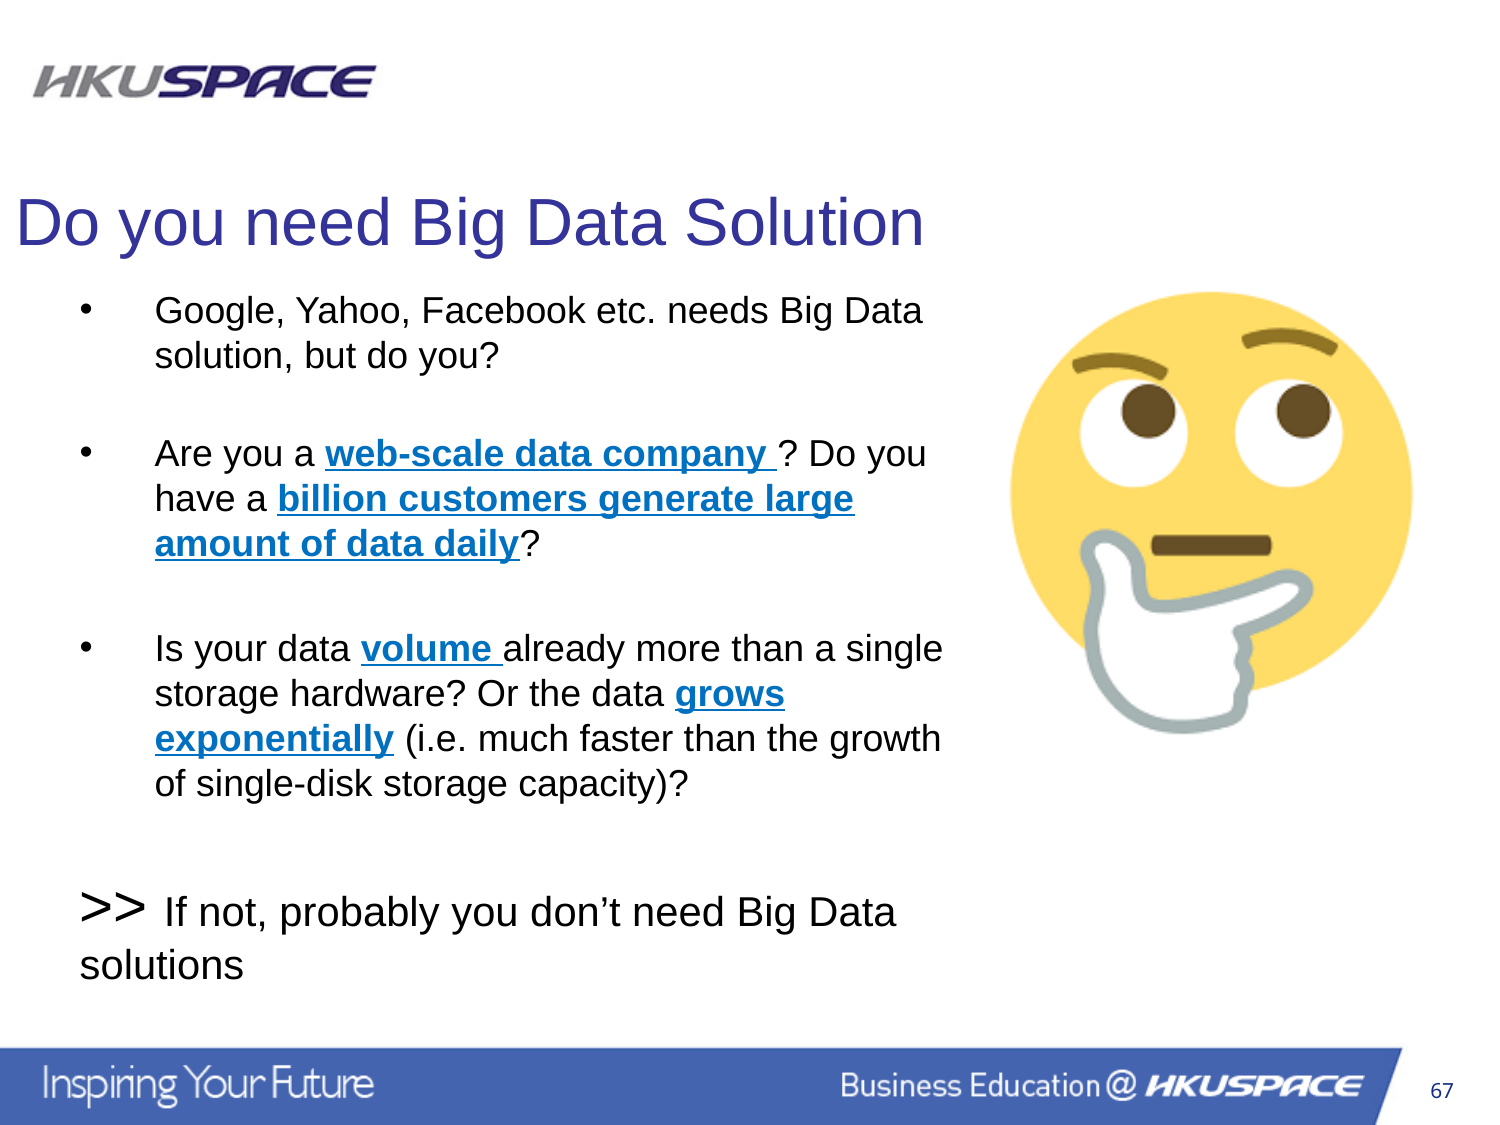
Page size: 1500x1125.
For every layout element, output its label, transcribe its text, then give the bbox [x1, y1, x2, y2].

slide_number 67 [1415, 1070, 1499, 1125]
picture [0, 0, 1500, 1125]
title Do you need Big Data Solution [0, 101, 1325, 266]
text_box Google, Yahoo, Facebook etc. needs Big Data solution, but do you? Are you a web-scale data company ? Do you have a billion customers generate large amount of data daily? Is your data volume already more than a single storage hardware? Or the data grows exponentially (i.e. much faster than the growth of single-disk storage capacity)? >> If not, probably you don’t need Big Data solutions [64, 278, 987, 1012]
